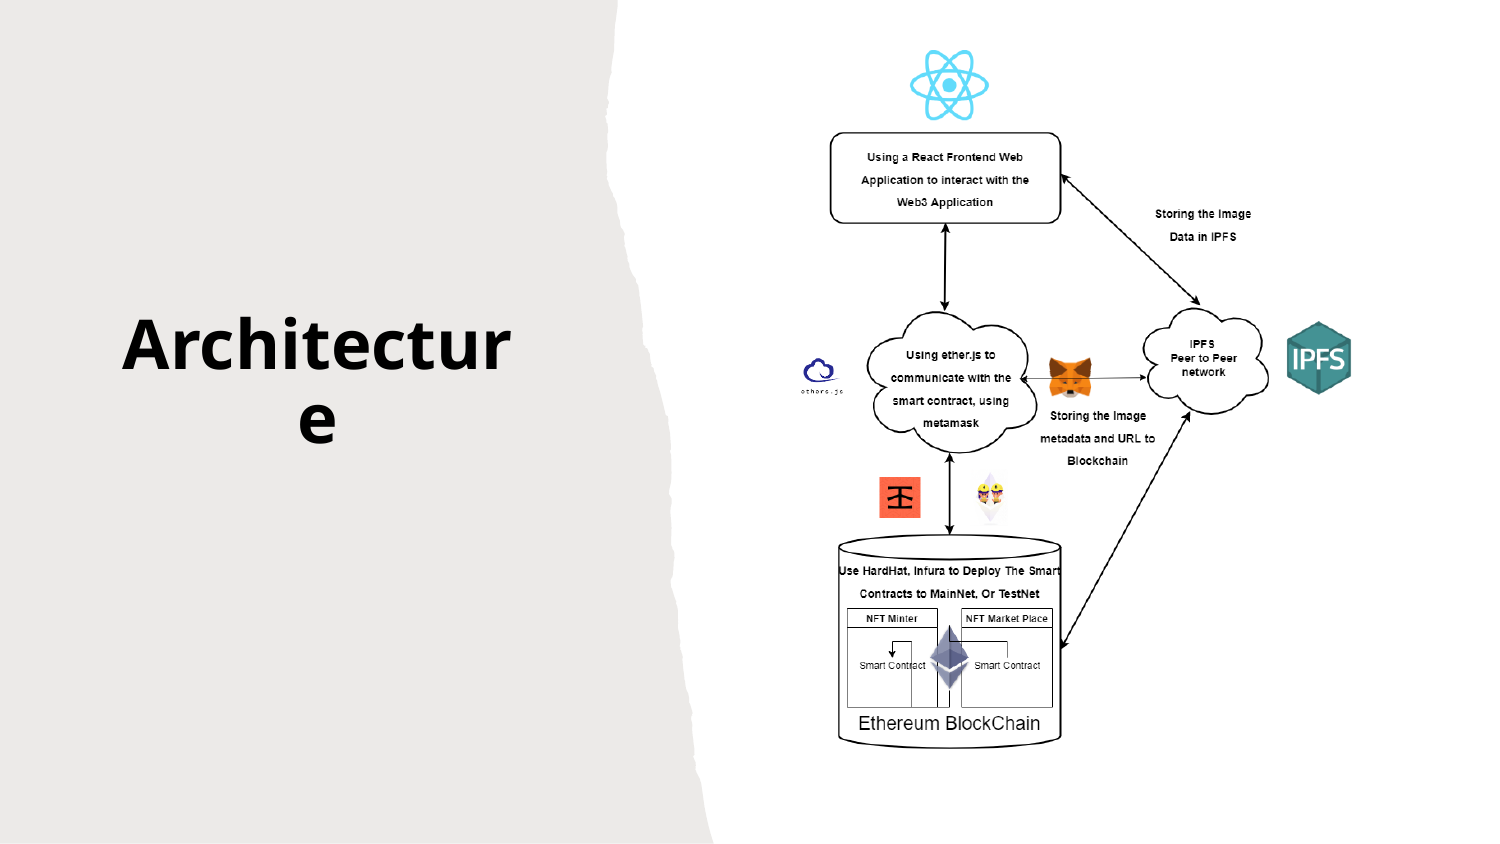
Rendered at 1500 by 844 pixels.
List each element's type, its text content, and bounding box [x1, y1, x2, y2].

picture [797, 50, 1356, 749]
text_box [0, 0, 715, 844]
text_box Architecture [95, 122, 541, 466]
text_box [607, 0, 1500, 844]
